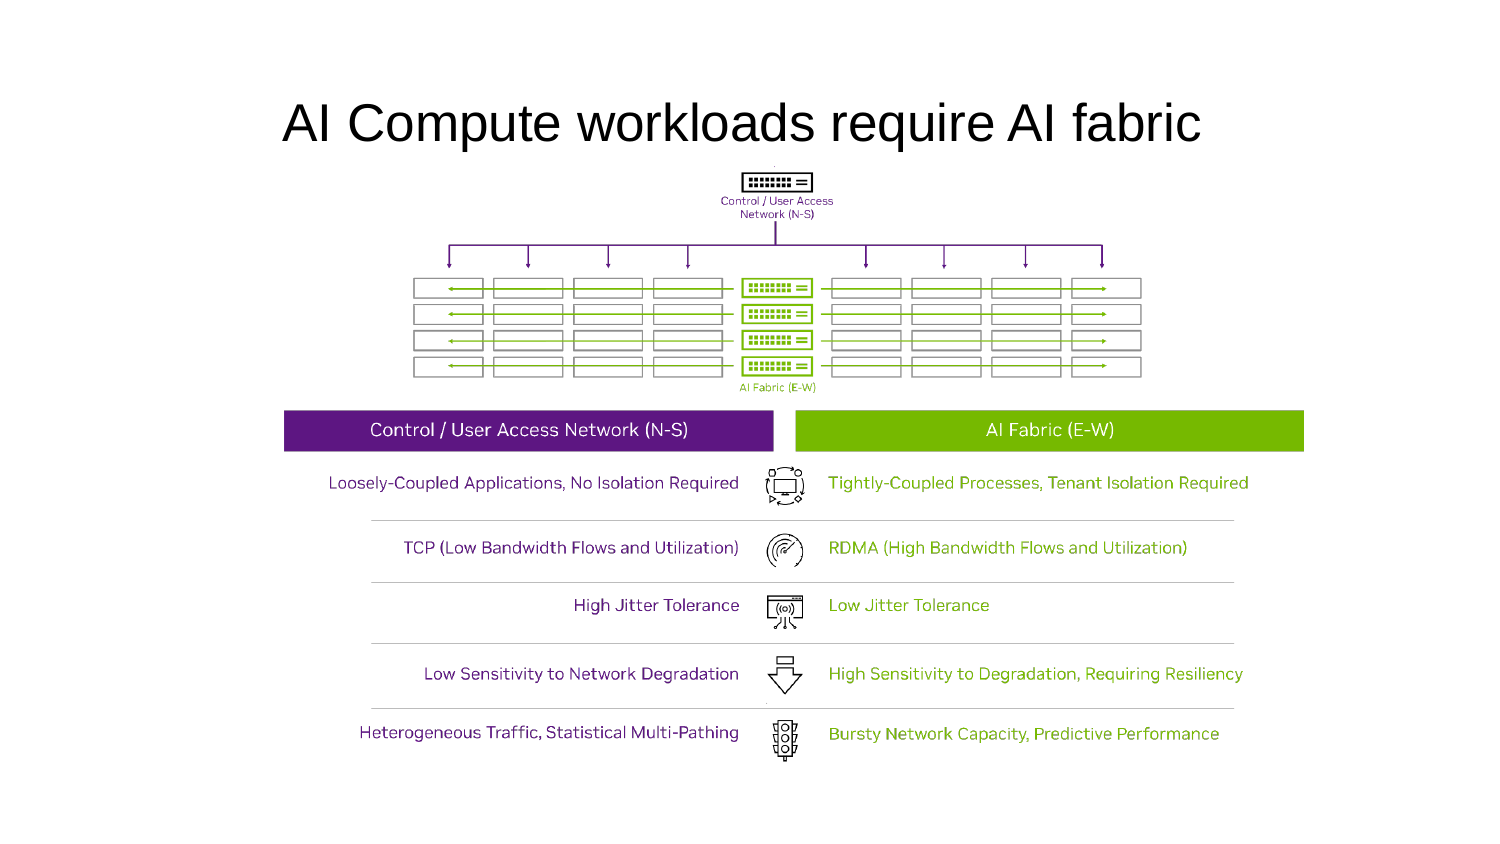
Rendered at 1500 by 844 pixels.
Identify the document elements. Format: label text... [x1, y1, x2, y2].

title AI Compute workloads require AI fabric [51, 72, 1449, 167]
picture [185, 166, 1350, 769]
